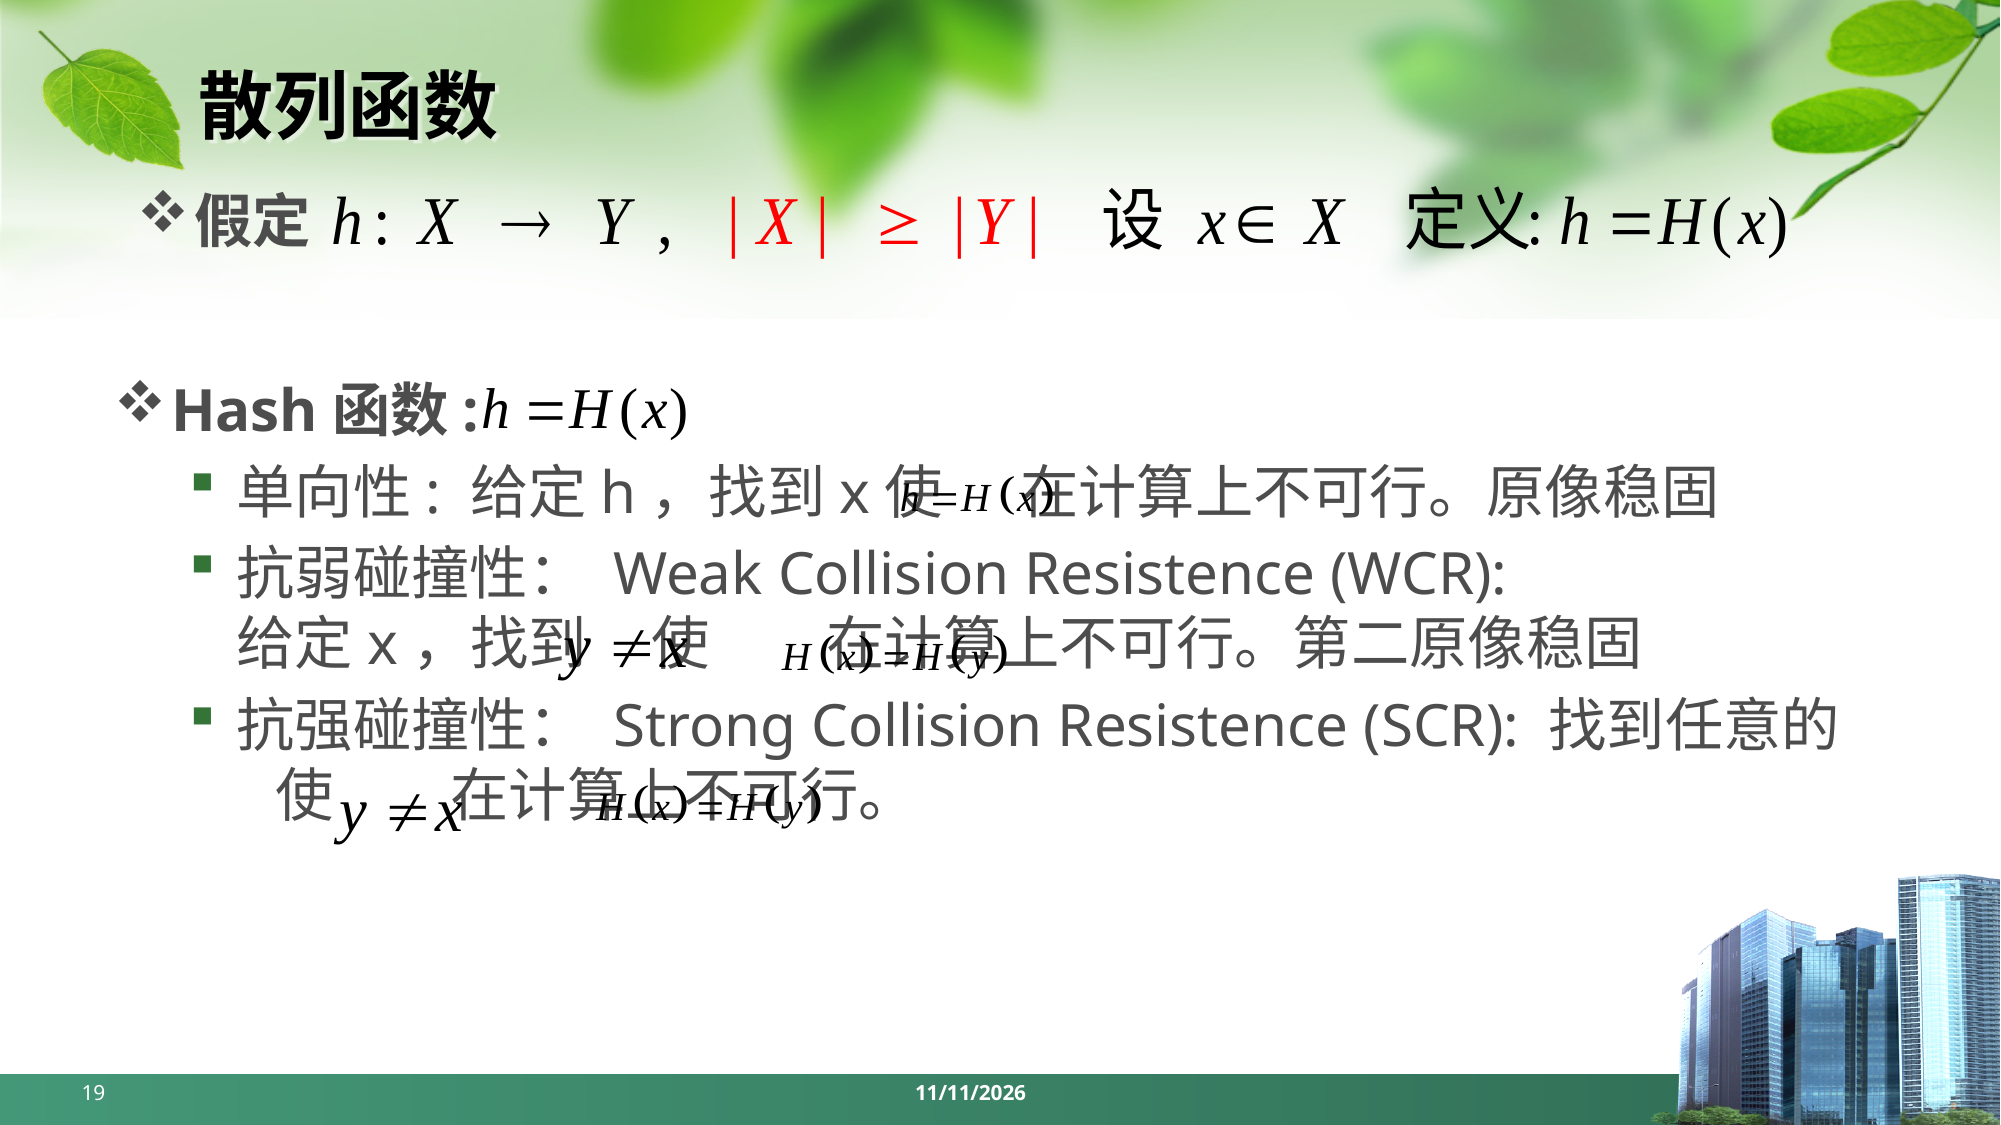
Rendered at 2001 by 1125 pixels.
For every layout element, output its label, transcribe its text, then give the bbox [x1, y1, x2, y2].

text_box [774, 627, 1014, 695]
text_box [893, 467, 1057, 535]
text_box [588, 777, 828, 845]
slide_number 19 [66, 1072, 184, 1113]
list Hash函数: 单向性: 给定h，找到x使 在计算上不可行。原像稳固 抗弱碰撞性： Weak Collision Resistence (WCR): 给定x，找到 使 在计算上不可行。第二原像稳固 抗强碰撞性： Strong Collision Resistence (SCR): 找到任意的 使 在计算上不可行。 [99, 365, 1900, 890]
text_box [472, 375, 698, 453]
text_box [323, 783, 476, 858]
text_box 假定 [123, 176, 1923, 366]
title 散列函数 [183, 57, 1767, 150]
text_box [322, 175, 1804, 274]
picture [0, 0, 2000, 319]
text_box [548, 619, 700, 694]
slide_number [900, 1072, 1367, 1113]
